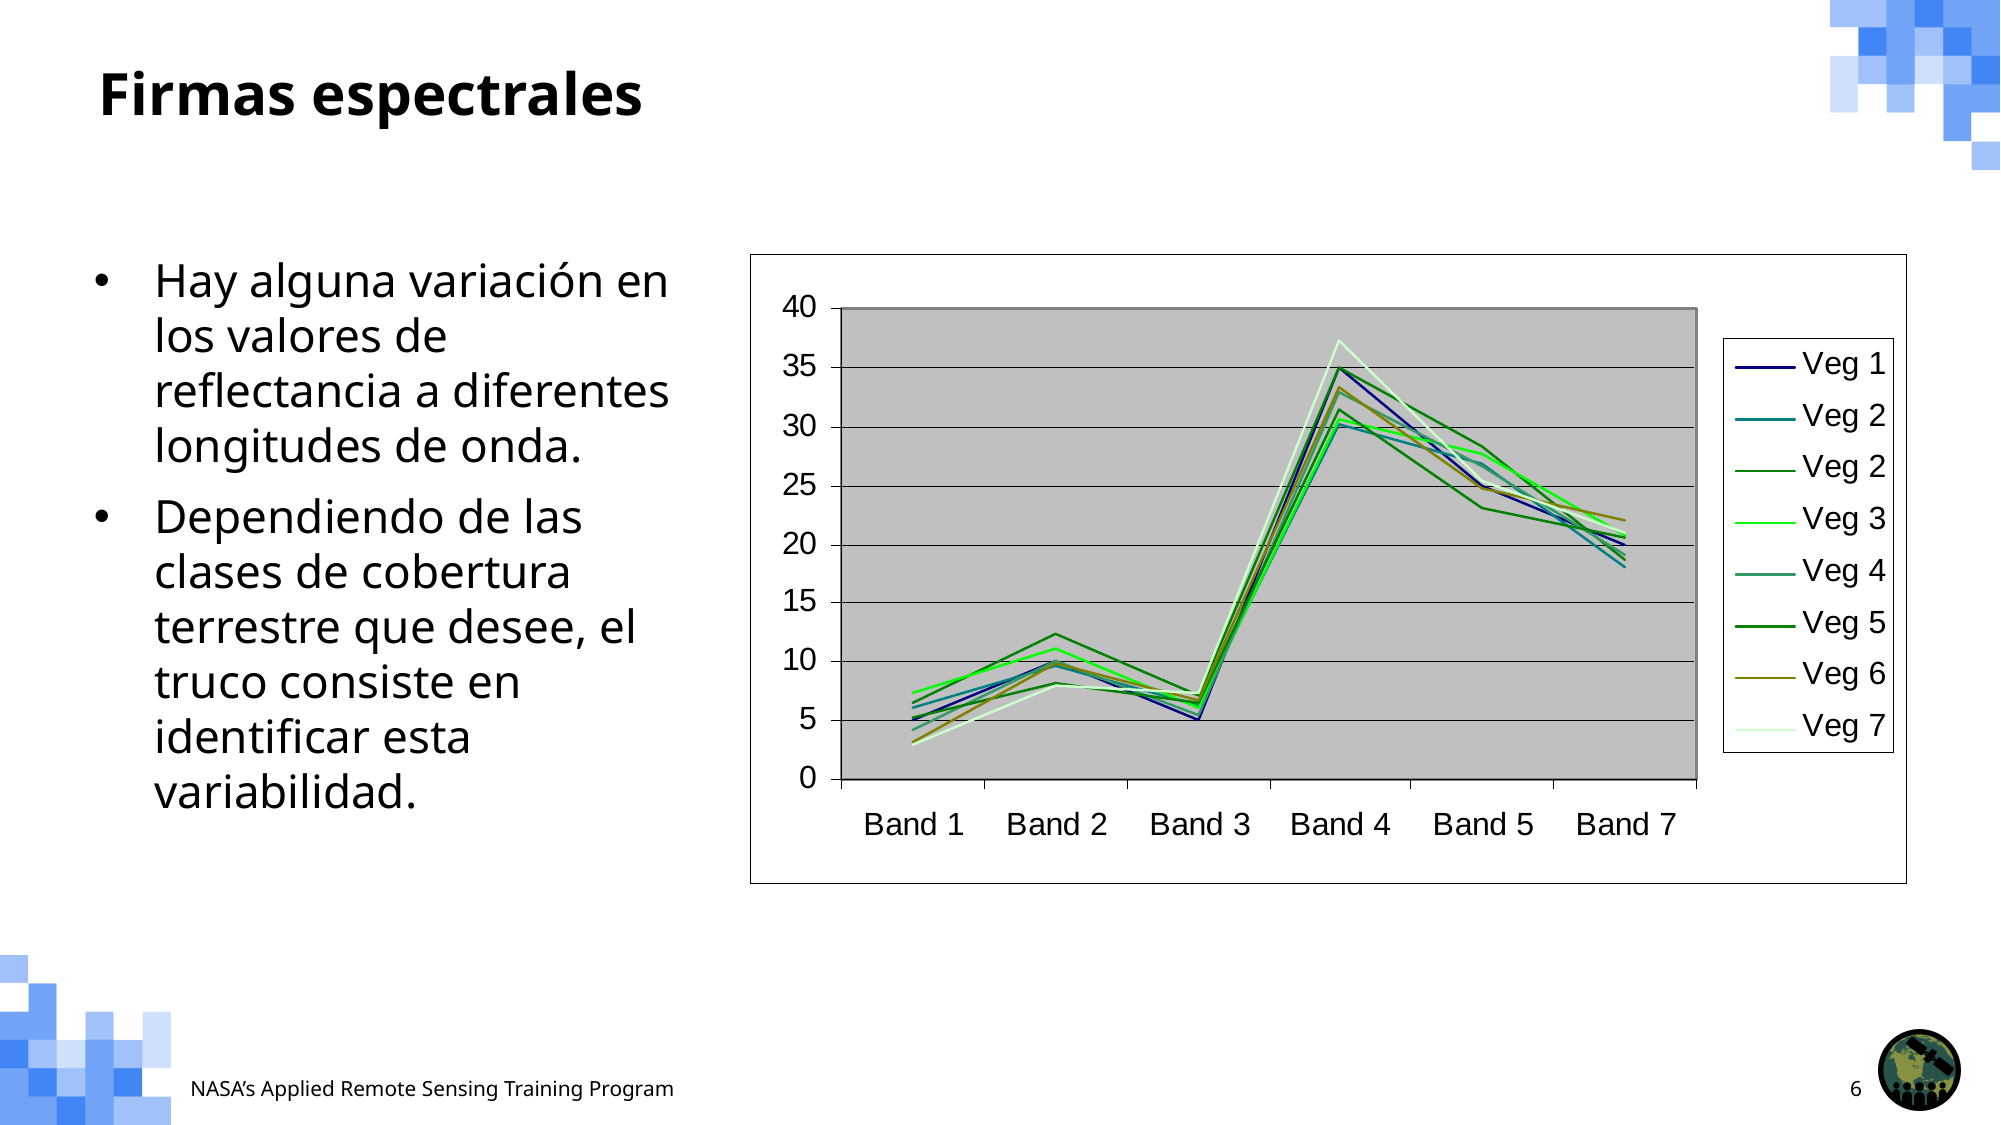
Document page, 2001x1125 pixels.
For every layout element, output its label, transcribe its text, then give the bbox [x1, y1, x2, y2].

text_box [737, 241, 1921, 896]
picture [0, 955, 171, 1125]
picture [1830, 0, 2000, 170]
text_box Firmas espectrales [79, 45, 1921, 140]
picture [1878, 1029, 1961, 1111]
list Hay alguna variación en los valores de reflectancia a diferentes longitudes de onda. Dependiendo de las clases de cobertura terrestre que desee, el truco consiste en identificar esta variabilidad. [79, 241, 700, 1037]
